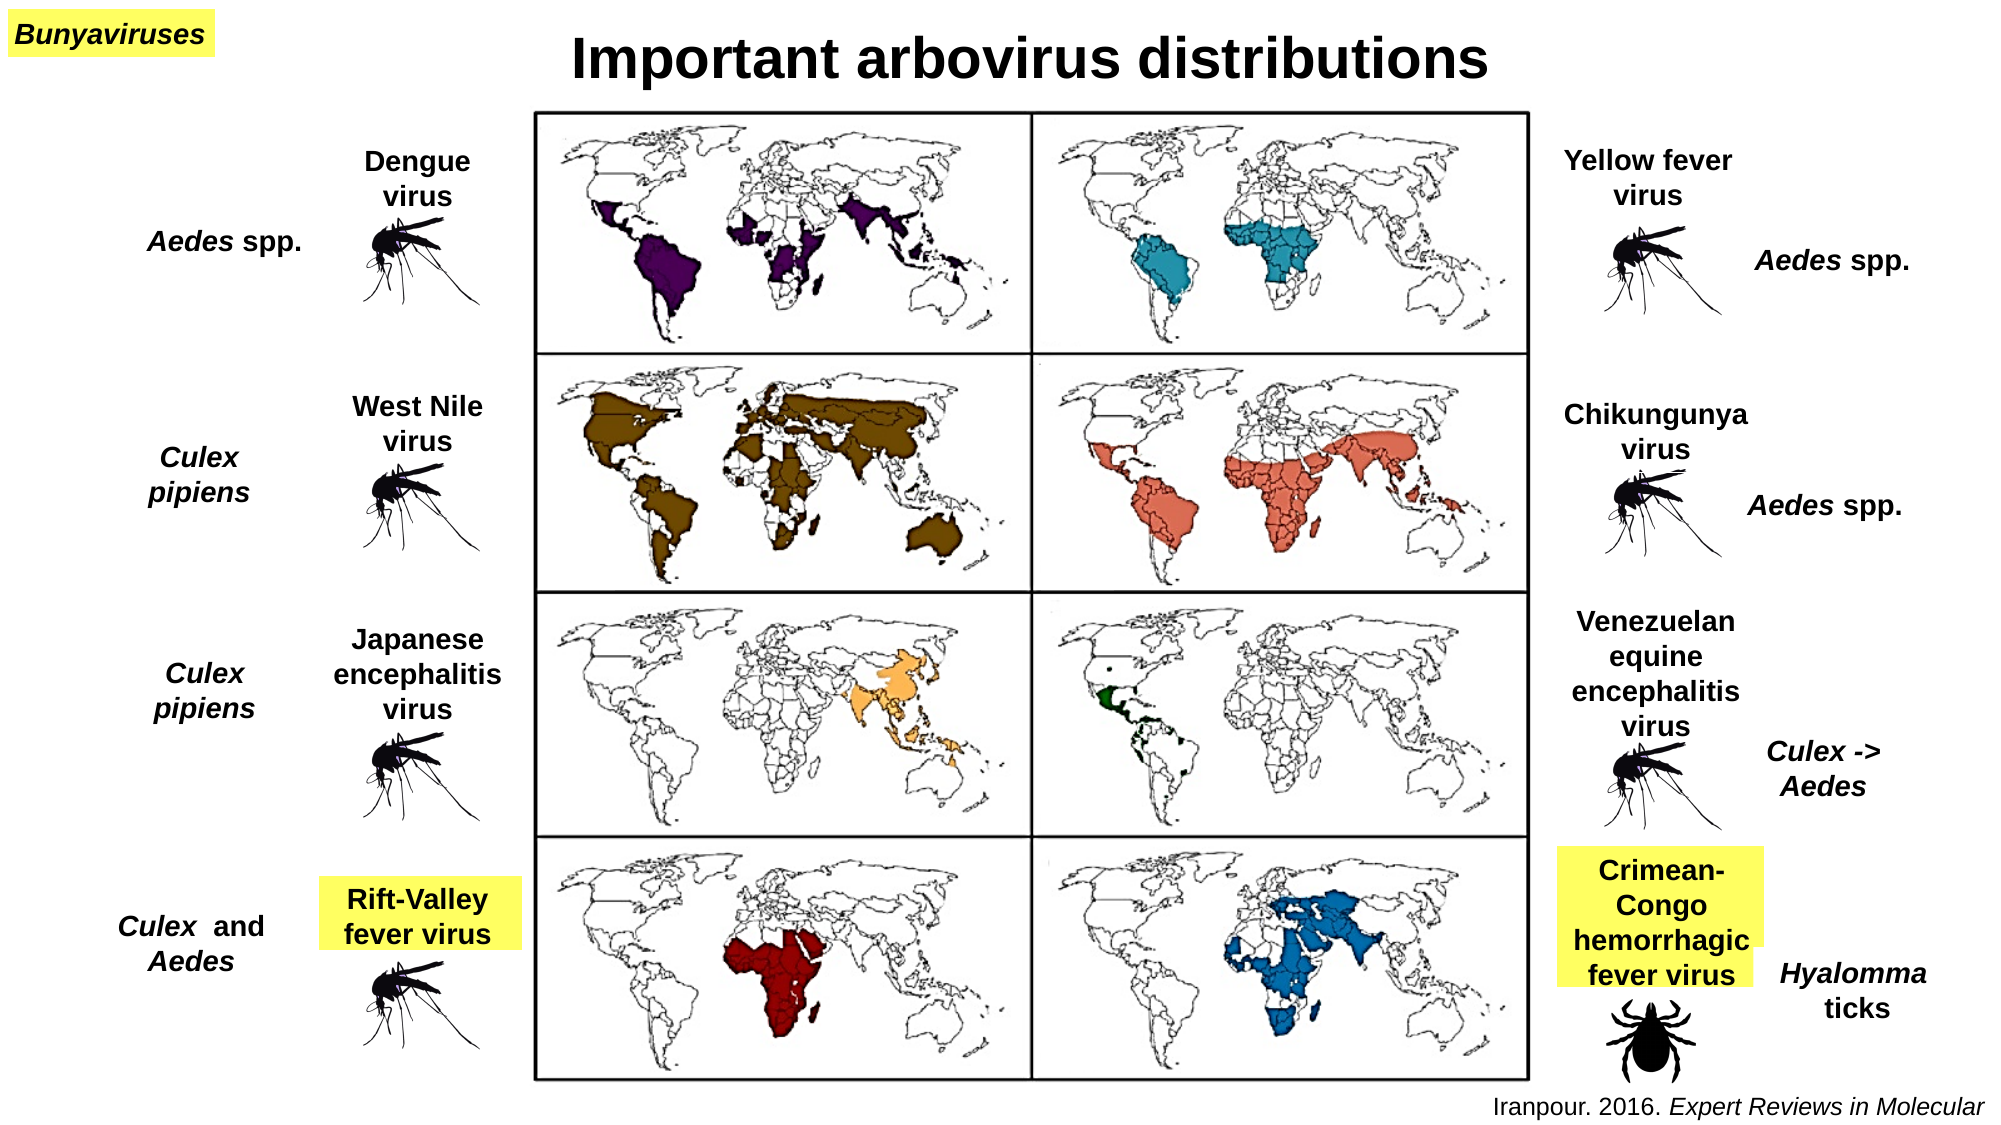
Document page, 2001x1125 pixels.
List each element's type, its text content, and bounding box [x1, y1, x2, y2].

text_box Venezuelan equine encephalitis virus [1544, 595, 1768, 750]
picture [354, 961, 487, 1057]
text_box Aedes spp. [120, 215, 329, 265]
picture [354, 217, 487, 313]
text_box Chikungunya virus [1544, 387, 1768, 473]
picture [354, 463, 487, 559]
picture [1596, 469, 1729, 565]
text_box Important arbovirus distributions [443, 12, 1620, 98]
text_box Rift-Valley fever virus [313, 873, 522, 958]
text_box Crimean-Congo hemorrhagic fever virus [1549, 843, 1774, 999]
picture [1595, 994, 1707, 1096]
text_box Bunyaviruses [0, 8, 224, 58]
text_box West Nile virus [313, 379, 522, 465]
picture [1595, 742, 1729, 838]
text_box Dengue virus [313, 134, 522, 220]
text_box Hyalomma ticks [1753, 947, 1963, 1032]
text_box Japanese encephalitisvirus [313, 612, 522, 733]
text_box Culex -> Aedes [1719, 725, 1928, 810]
picture [522, 101, 1541, 1092]
text_box Yellow fever virus [1543, 134, 1753, 219]
text_box Culex and Aedes [87, 899, 296, 985]
text_box Culex pipiens [100, 647, 310, 732]
picture [354, 732, 487, 829]
text_box Iranpour. 2016. Expert Reviews in Molecular Medicine [1372, 1082, 2000, 1125]
picture [1595, 226, 1729, 323]
text_box Aedes spp. [1729, 479, 1930, 529]
text_box Culex pipiens [95, 430, 304, 516]
text_box Aedes spp. [1729, 233, 1937, 284]
